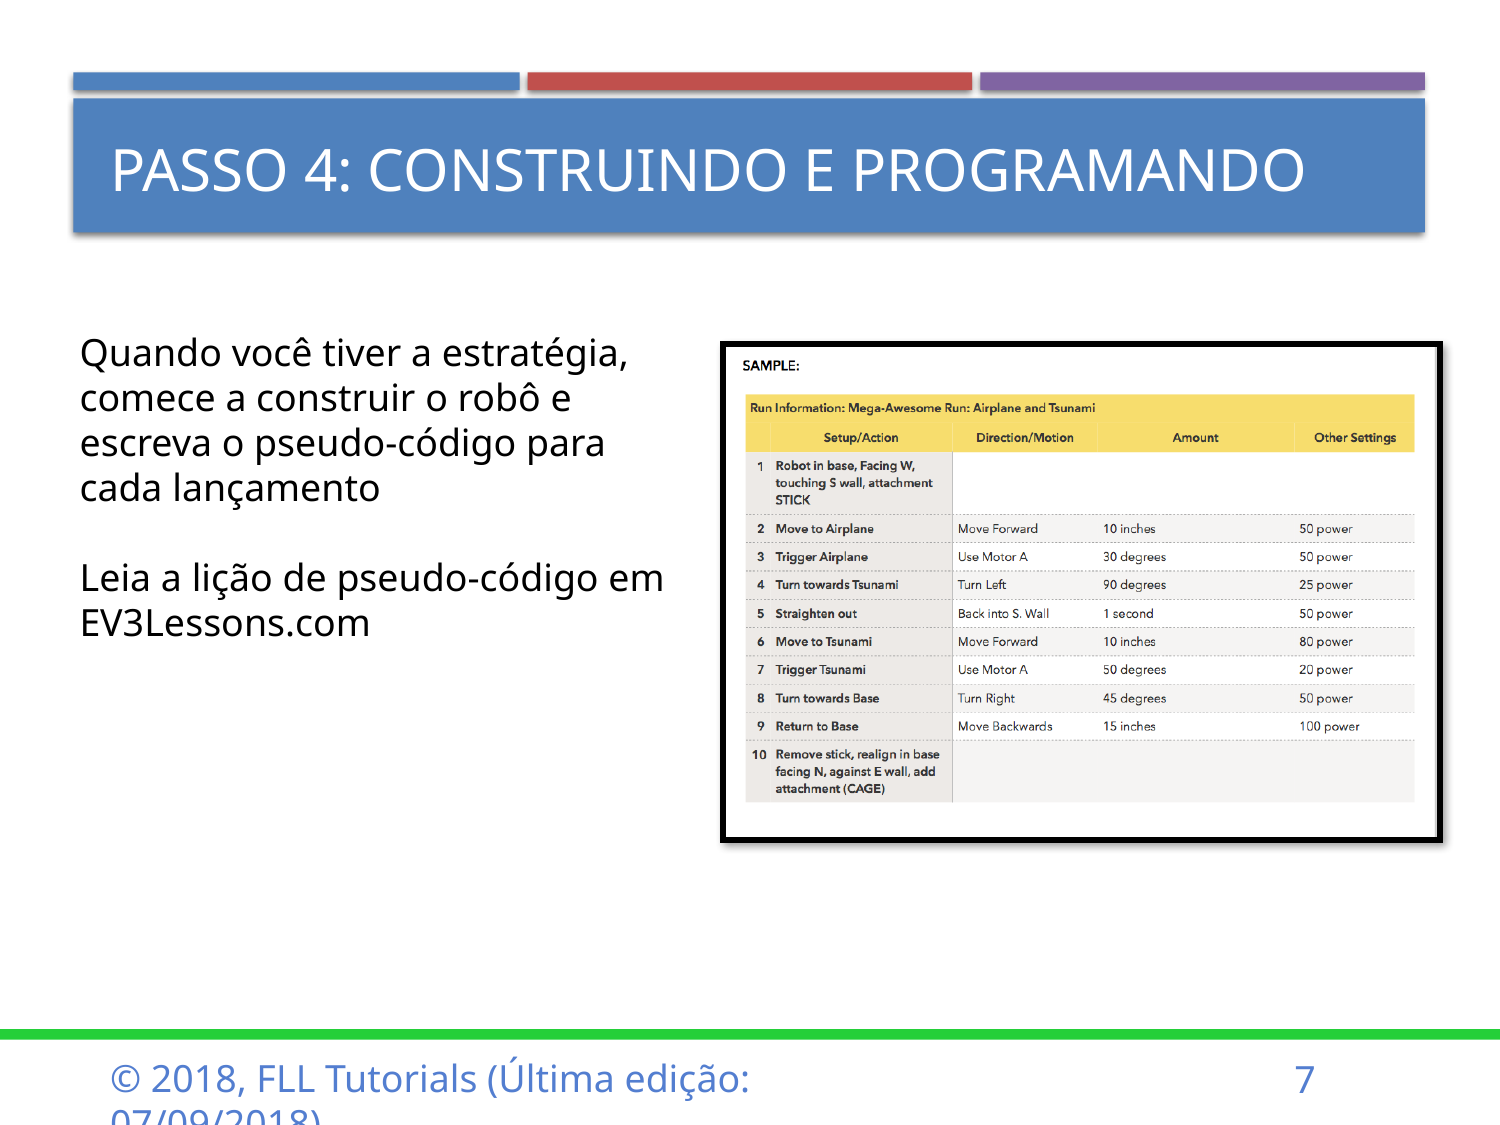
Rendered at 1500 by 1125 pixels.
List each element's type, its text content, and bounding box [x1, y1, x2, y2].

text_box Quando você tiver a estratégia, comece a construir o robô e escreva o pseudo-código para cada lançamento Leia a lição de pseudo-código em EV3Lessons.com [64, 321, 706, 652]
text_box passo 4: construindo e programando [95, 112, 1406, 211]
text_box © 2018, FLL Tutorials (Última edição: 07/09/2018) [95, 1048, 969, 1108]
picture [725, 347, 1437, 837]
text_box 7 [1279, 1048, 1406, 1109]
